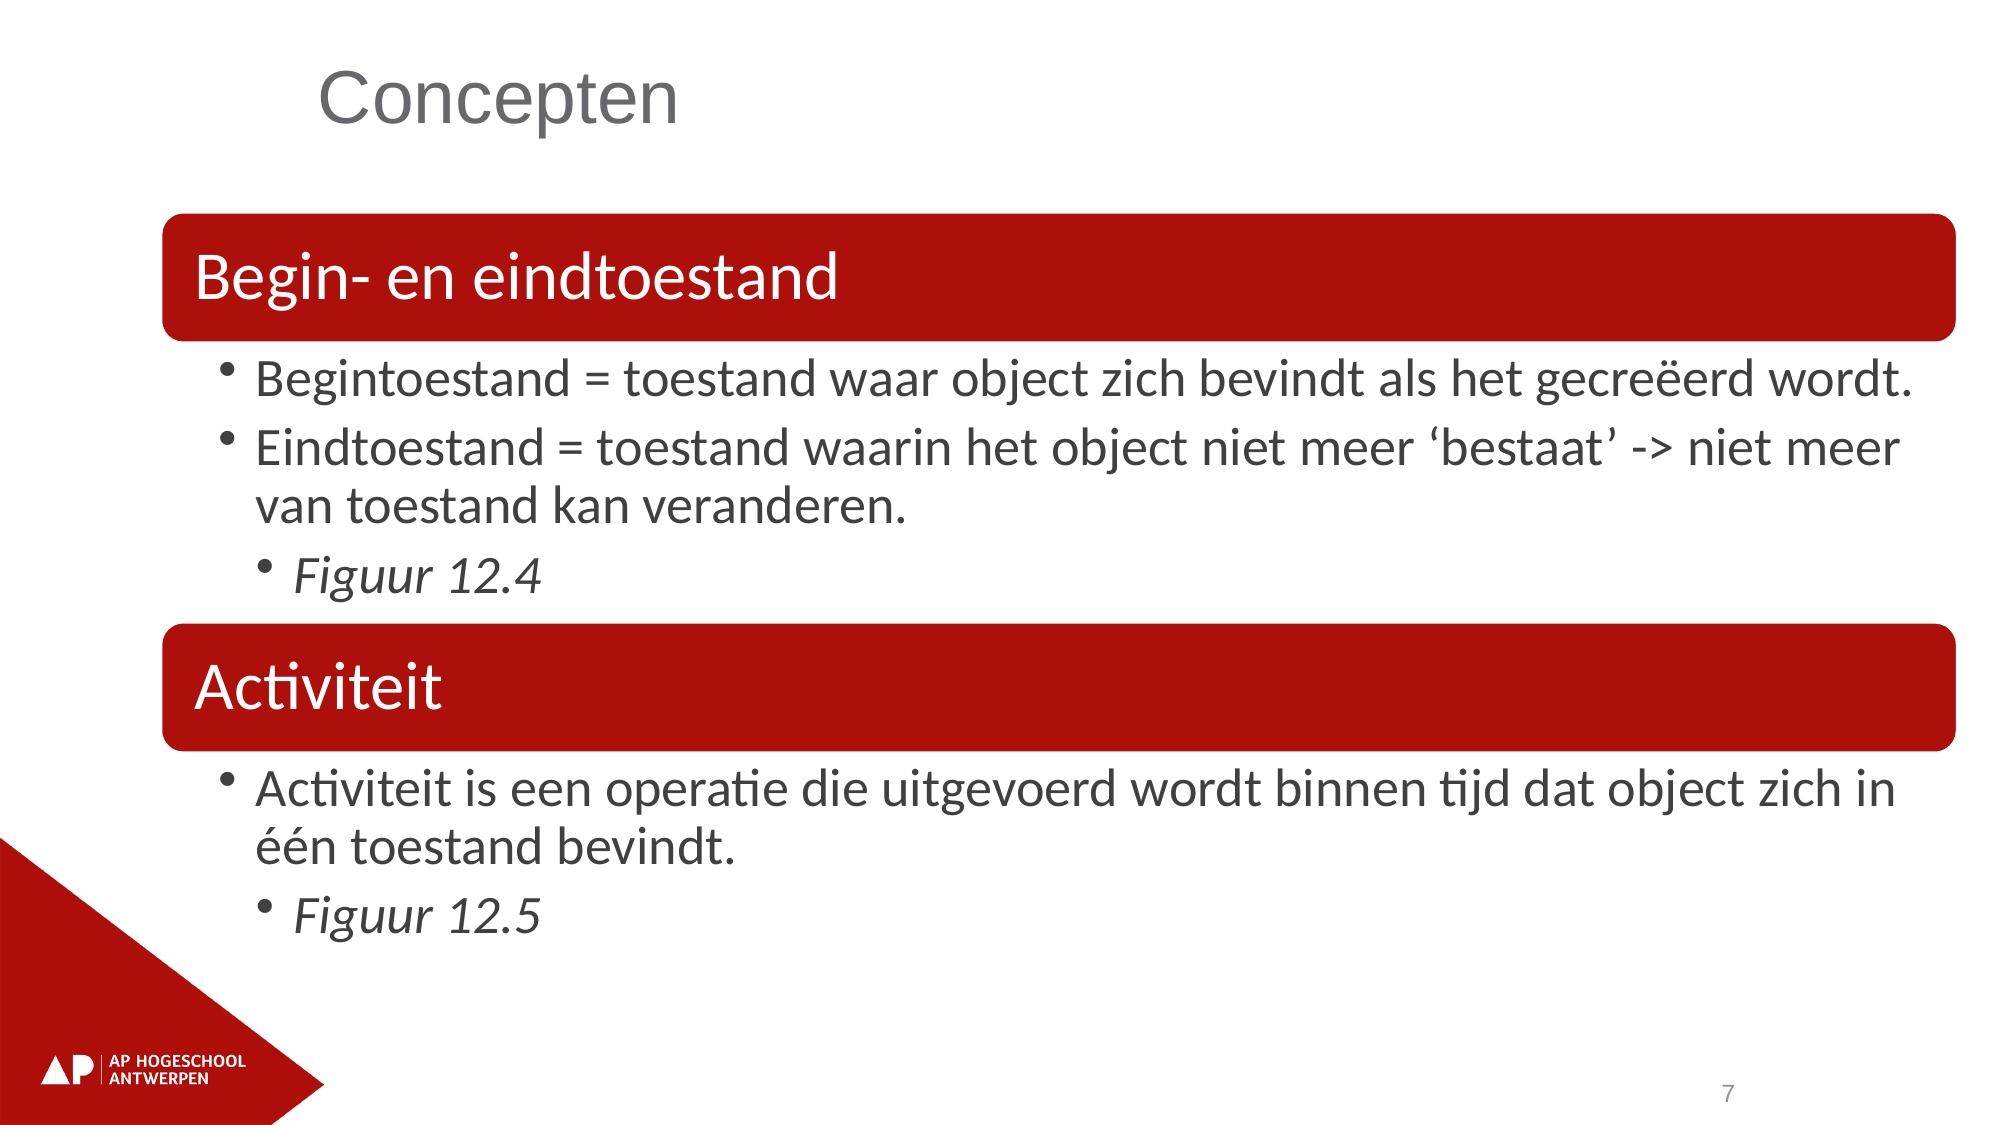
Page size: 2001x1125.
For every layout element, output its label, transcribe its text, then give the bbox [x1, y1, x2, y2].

picture [0, 831, 328, 1125]
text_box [161, 196, 1957, 977]
text_box Concepten [303, 0, 1733, 188]
text_box 7 [1400, 1062, 1750, 1122]
